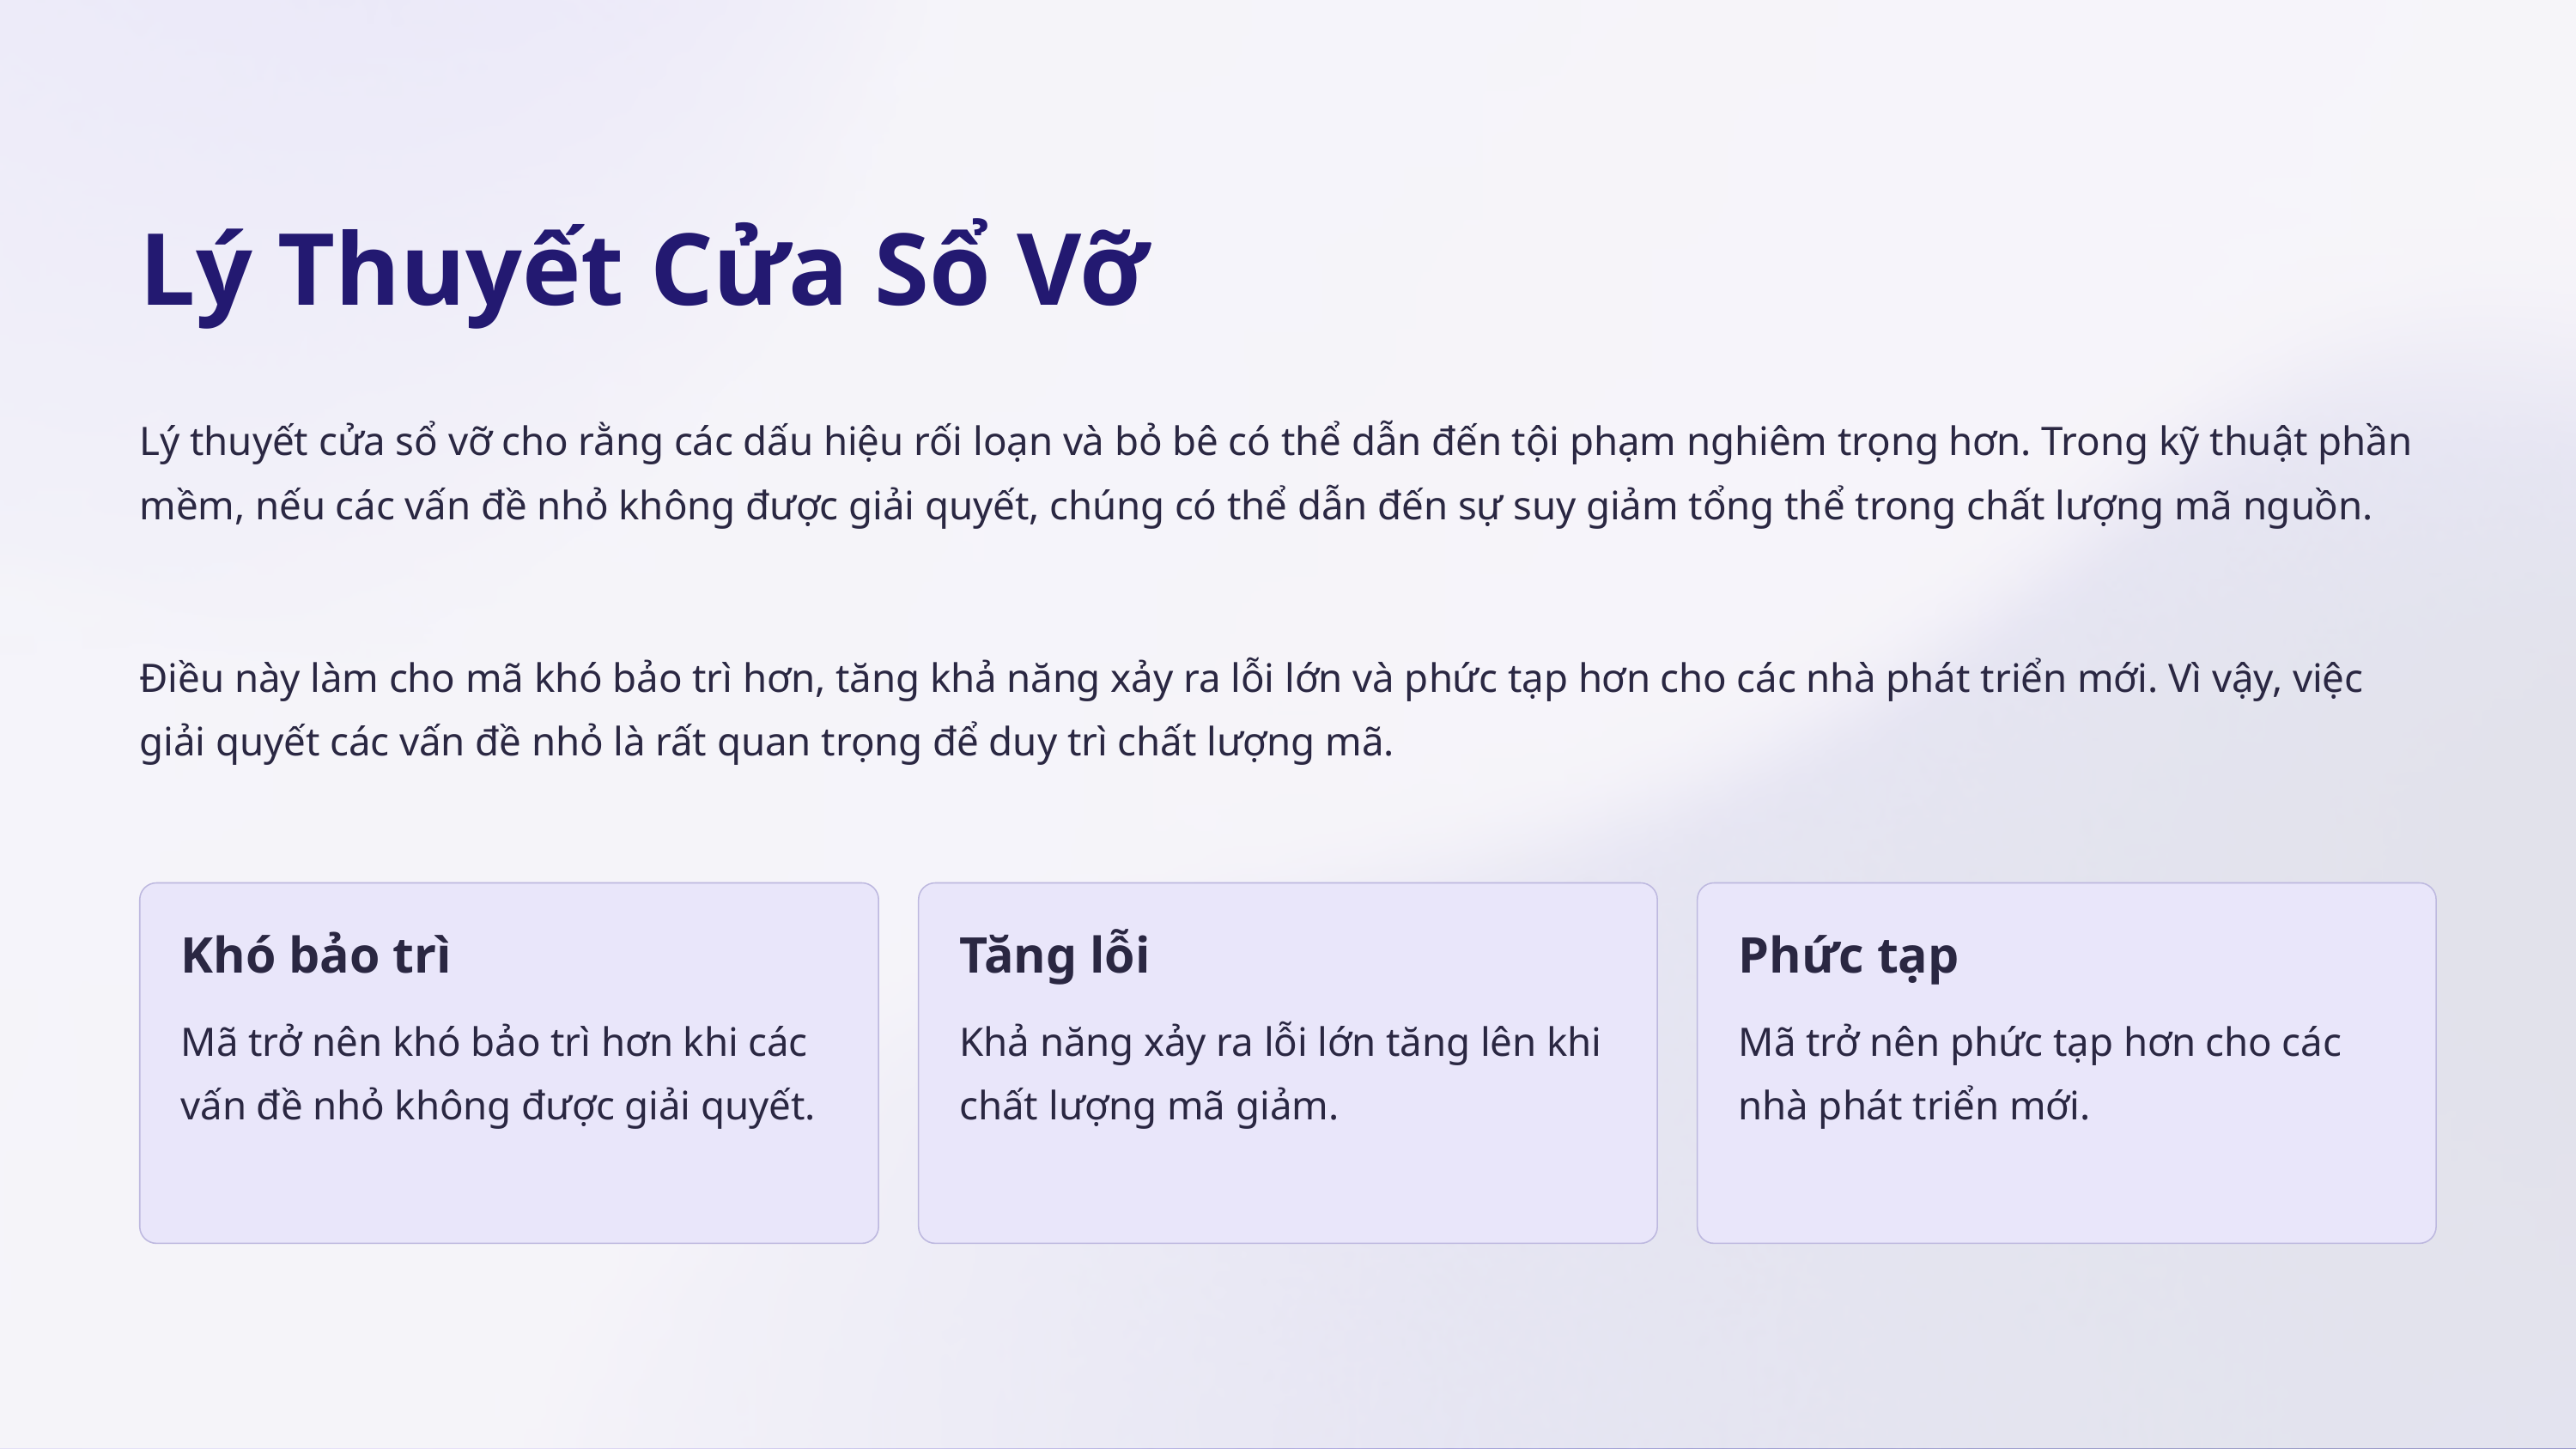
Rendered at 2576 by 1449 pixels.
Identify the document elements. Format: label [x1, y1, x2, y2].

text_box [139, 409, 2437, 602]
text_box [180, 1009, 838, 1203]
text_box [959, 1009, 1617, 1203]
text_box [959, 924, 1460, 987]
text_box [1738, 1009, 2396, 1139]
text_box [139, 646, 2437, 839]
text_box [1738, 924, 2239, 987]
text_box [180, 924, 681, 987]
text_box [0, 0, 2576, 1449]
text_box [138, 882, 880, 1245]
text_box [917, 882, 1659, 1245]
text_box [139, 204, 1279, 330]
text_box [1696, 882, 2438, 1245]
